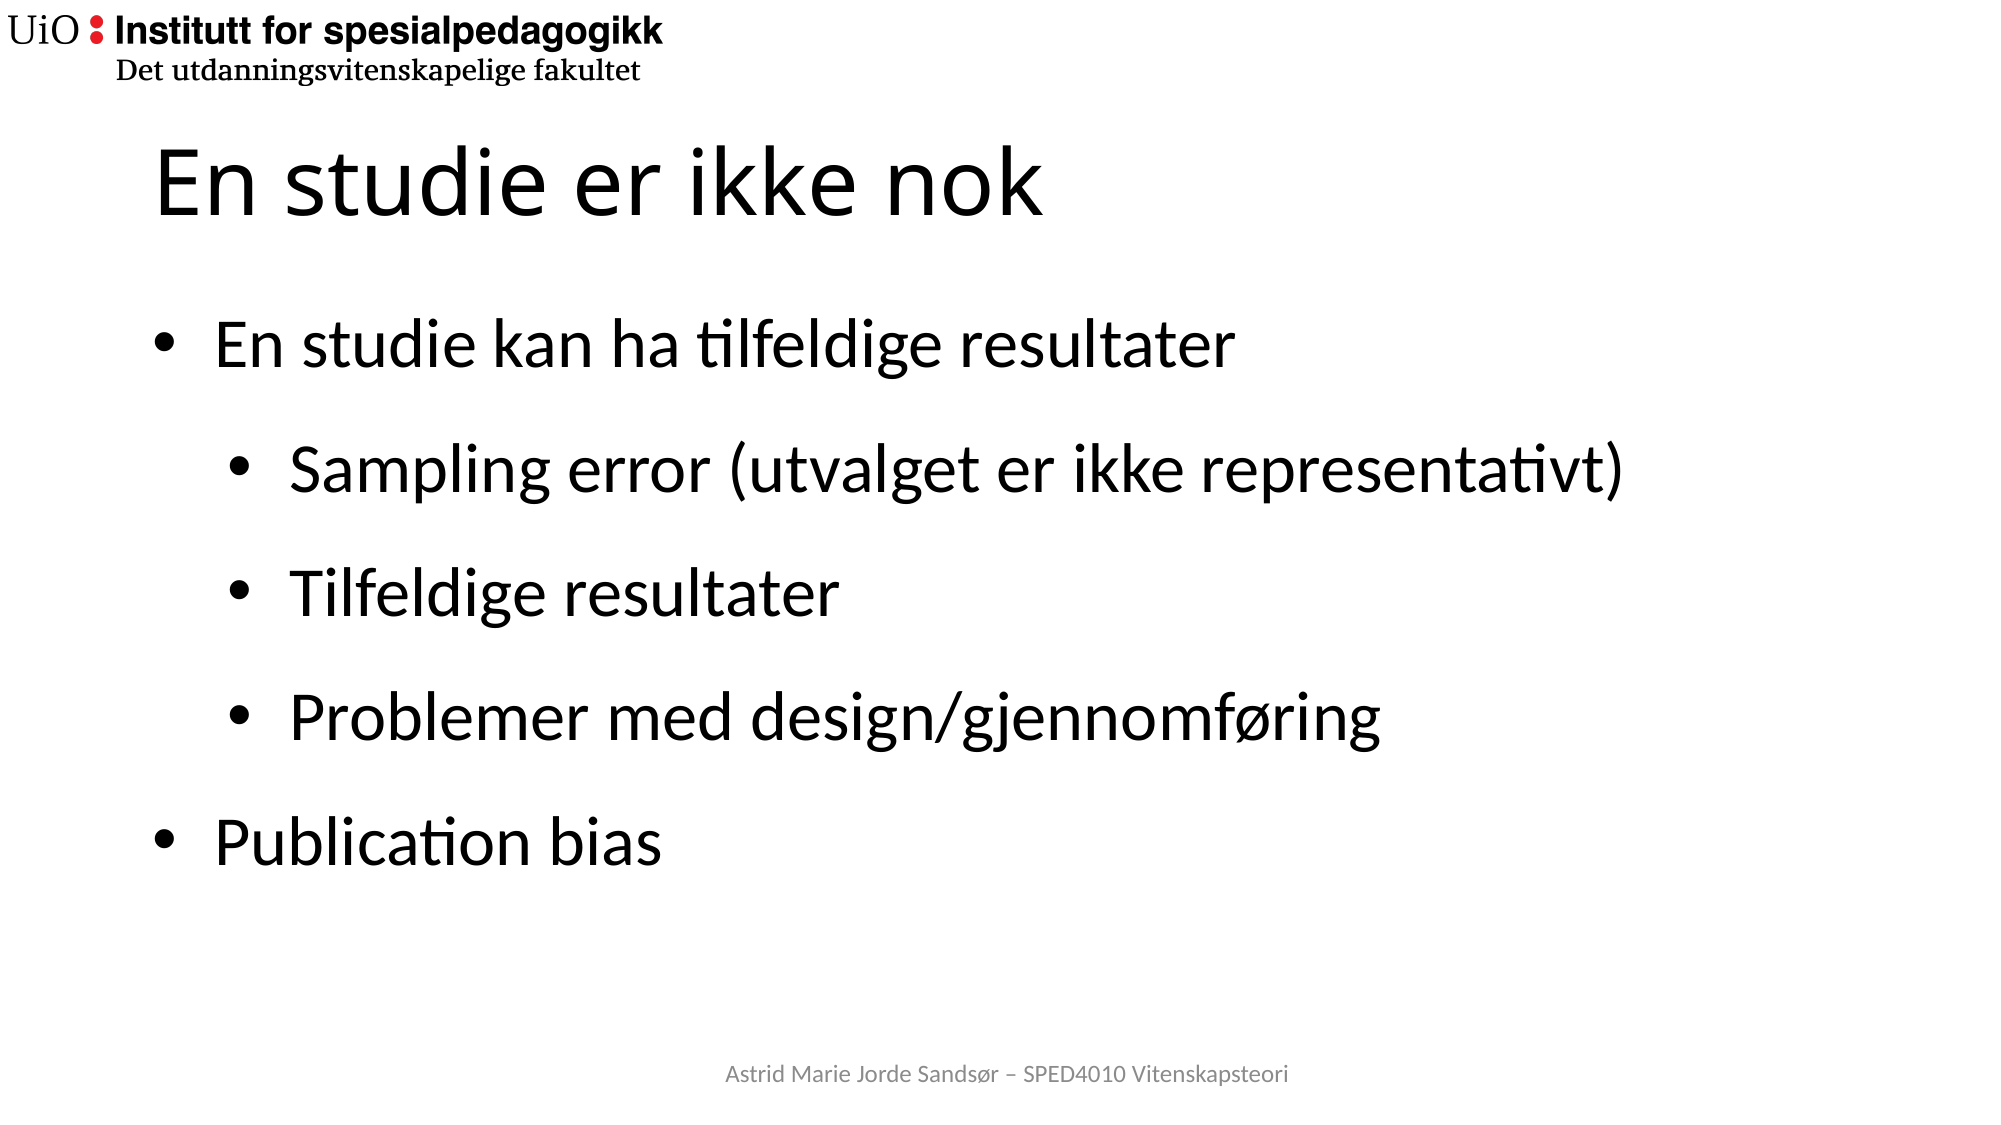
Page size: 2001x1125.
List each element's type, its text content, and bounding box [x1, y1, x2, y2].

title En studie er ikke nok [137, 94, 1863, 278]
list En studie kan ha tilfeldige resultater Sampling error (utvalget er ikke representativt) Tilfeldige resultater Problemer med design/gjennomføring Publication bias [137, 299, 1863, 1014]
picture [8, 15, 663, 86]
footer Astrid Marie Jorde Sandsør – SPED4010 Vitenskapsteori [369, 1042, 1646, 1103]
